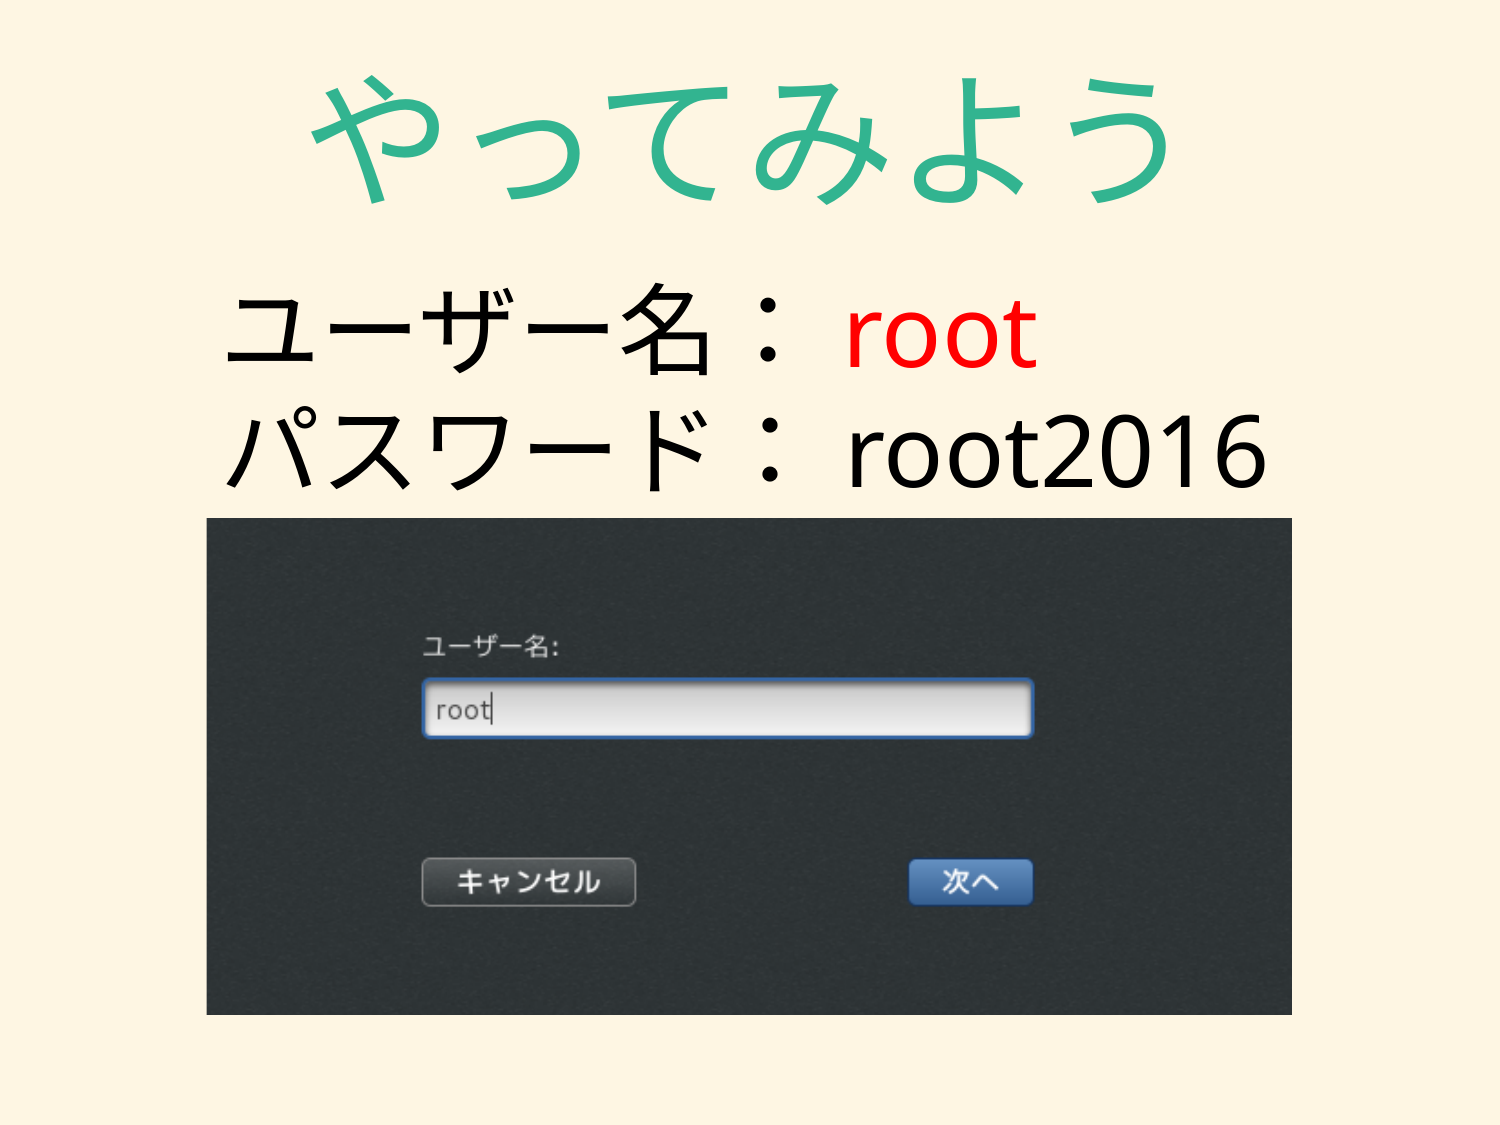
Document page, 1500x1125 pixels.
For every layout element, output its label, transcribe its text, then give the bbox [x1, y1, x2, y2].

picture [206, 517, 1293, 1015]
title やってみよう [74, 42, 1425, 231]
text_box ユーザー名：root パスワード：root2016 [205, 260, 1285, 516]
